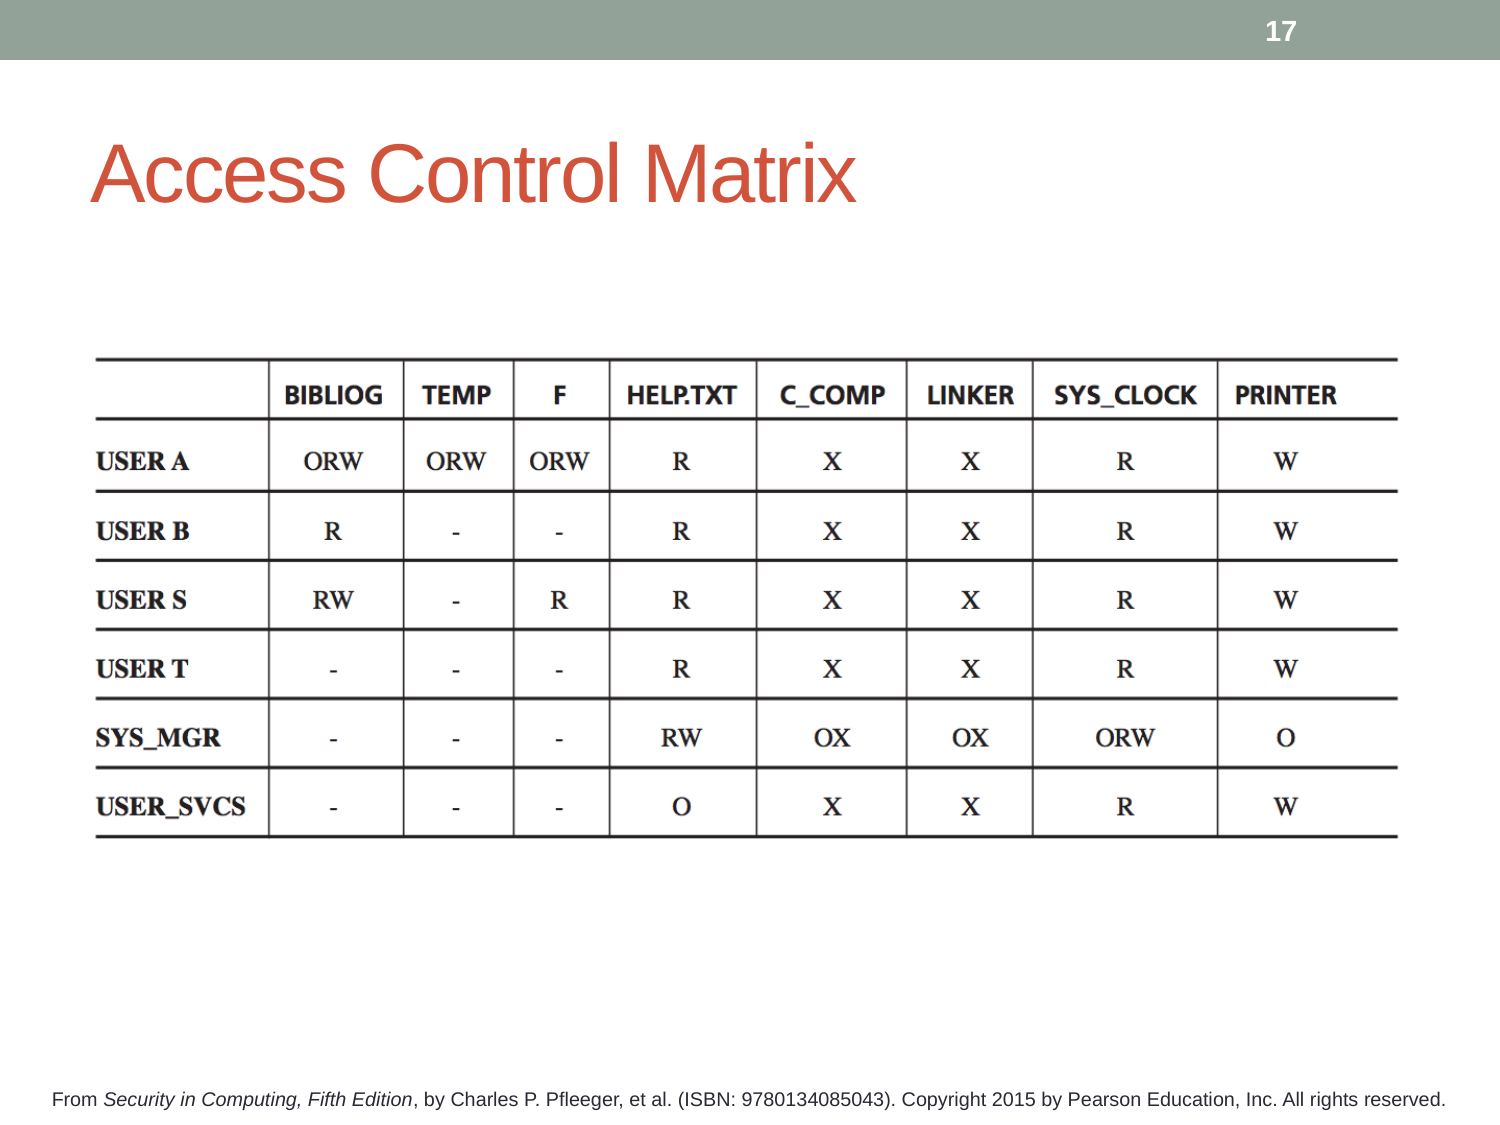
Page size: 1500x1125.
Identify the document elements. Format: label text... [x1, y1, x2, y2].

footer From Security in Computing, Fifth Edition, by Charles P. Pfleeger, et al. (ISBN: 9780134085043). Copyright 2015 by Pearson Education, Inc. All rights reserved. [0, 1071, 1500, 1125]
slide_number 17 [1250, 3, 1425, 57]
picture [89, 347, 1409, 855]
title Access Control Matrix [75, 87, 1425, 250]
